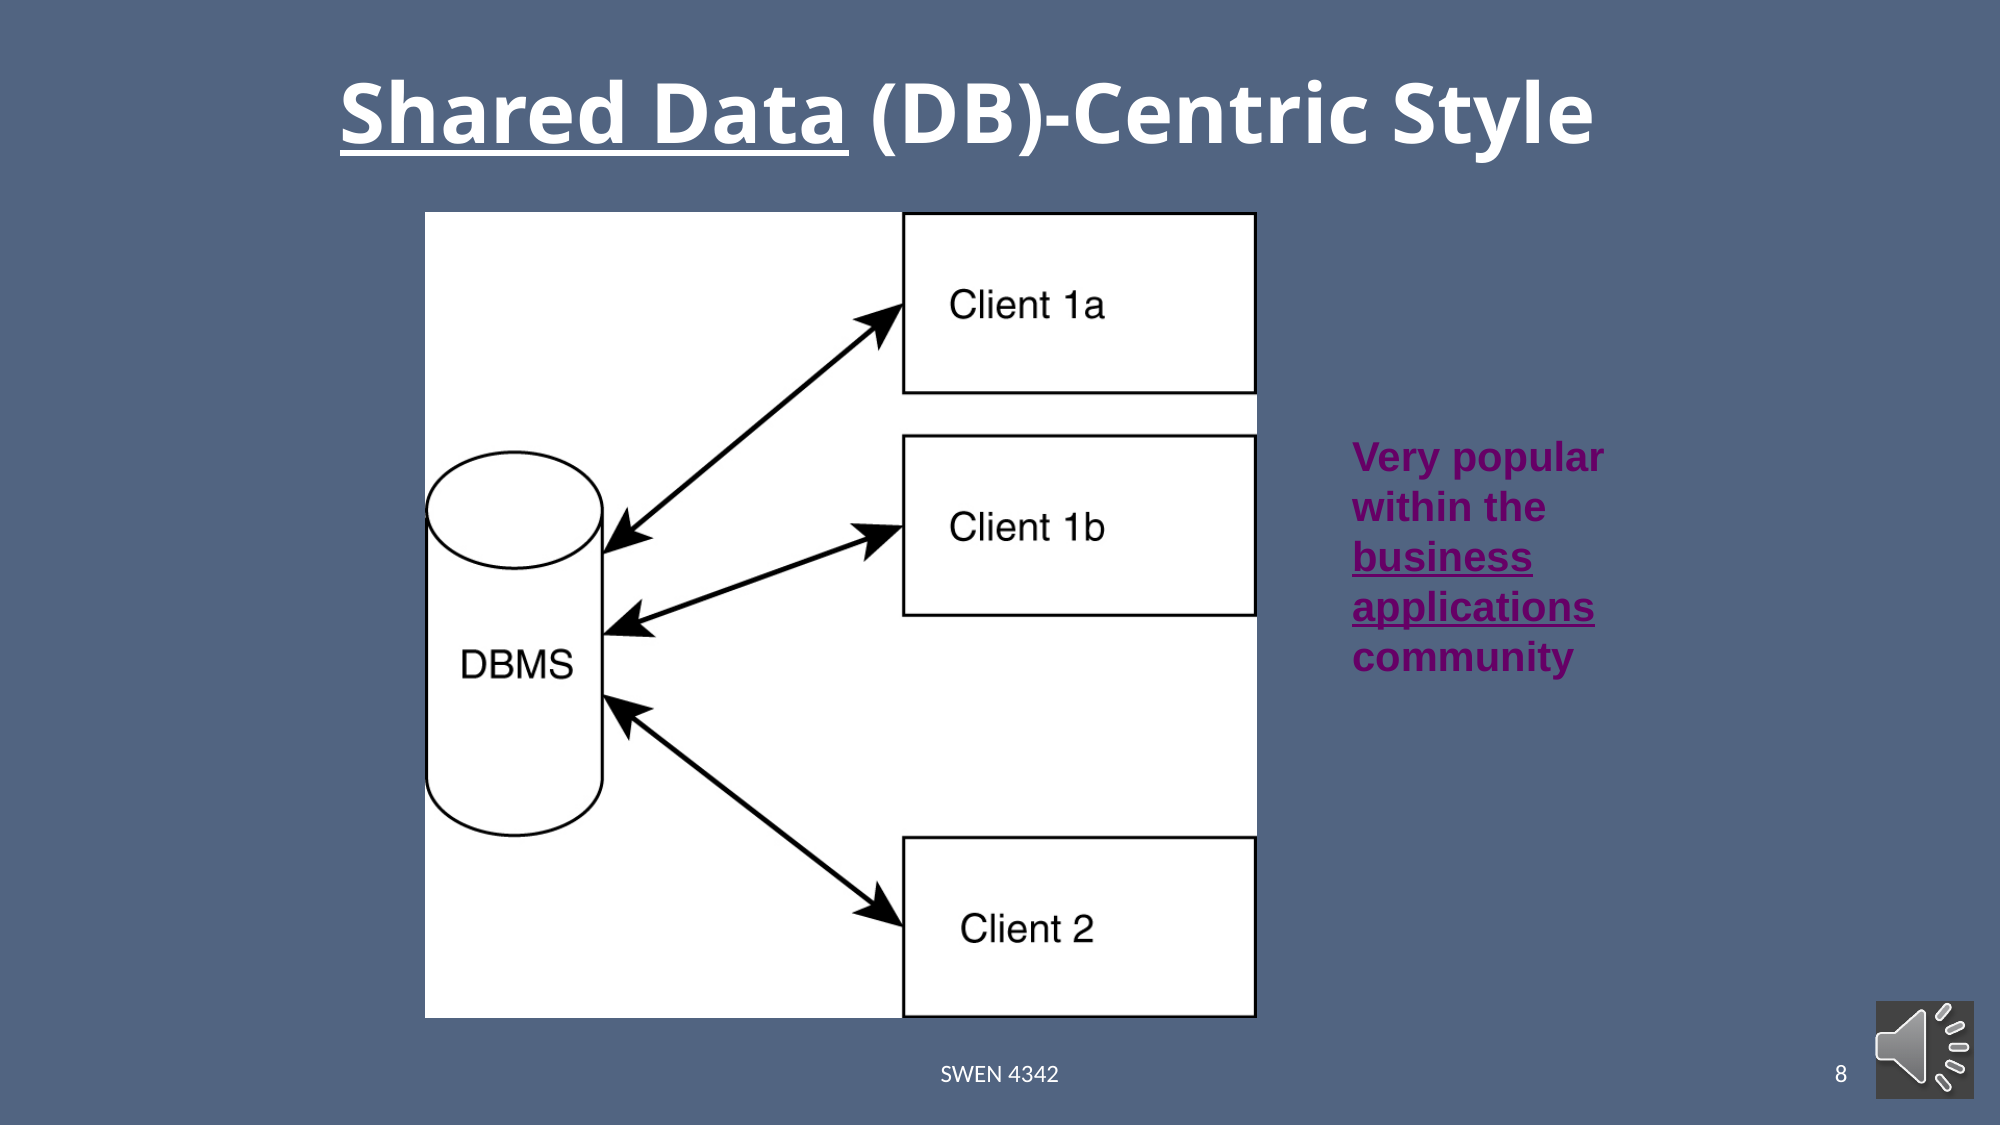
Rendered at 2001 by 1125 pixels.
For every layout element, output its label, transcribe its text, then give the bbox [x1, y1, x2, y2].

slide_number 8 [1412, 1042, 1863, 1103]
footer SWEN 4342 [662, 1042, 1338, 1103]
text_box Very popular within the business applications community [1337, 422, 1725, 688]
picture [1874, 999, 1975, 1100]
title Shared Data (DB)-Centric Style [324, 45, 1675, 188]
picture [424, 212, 1257, 1018]
